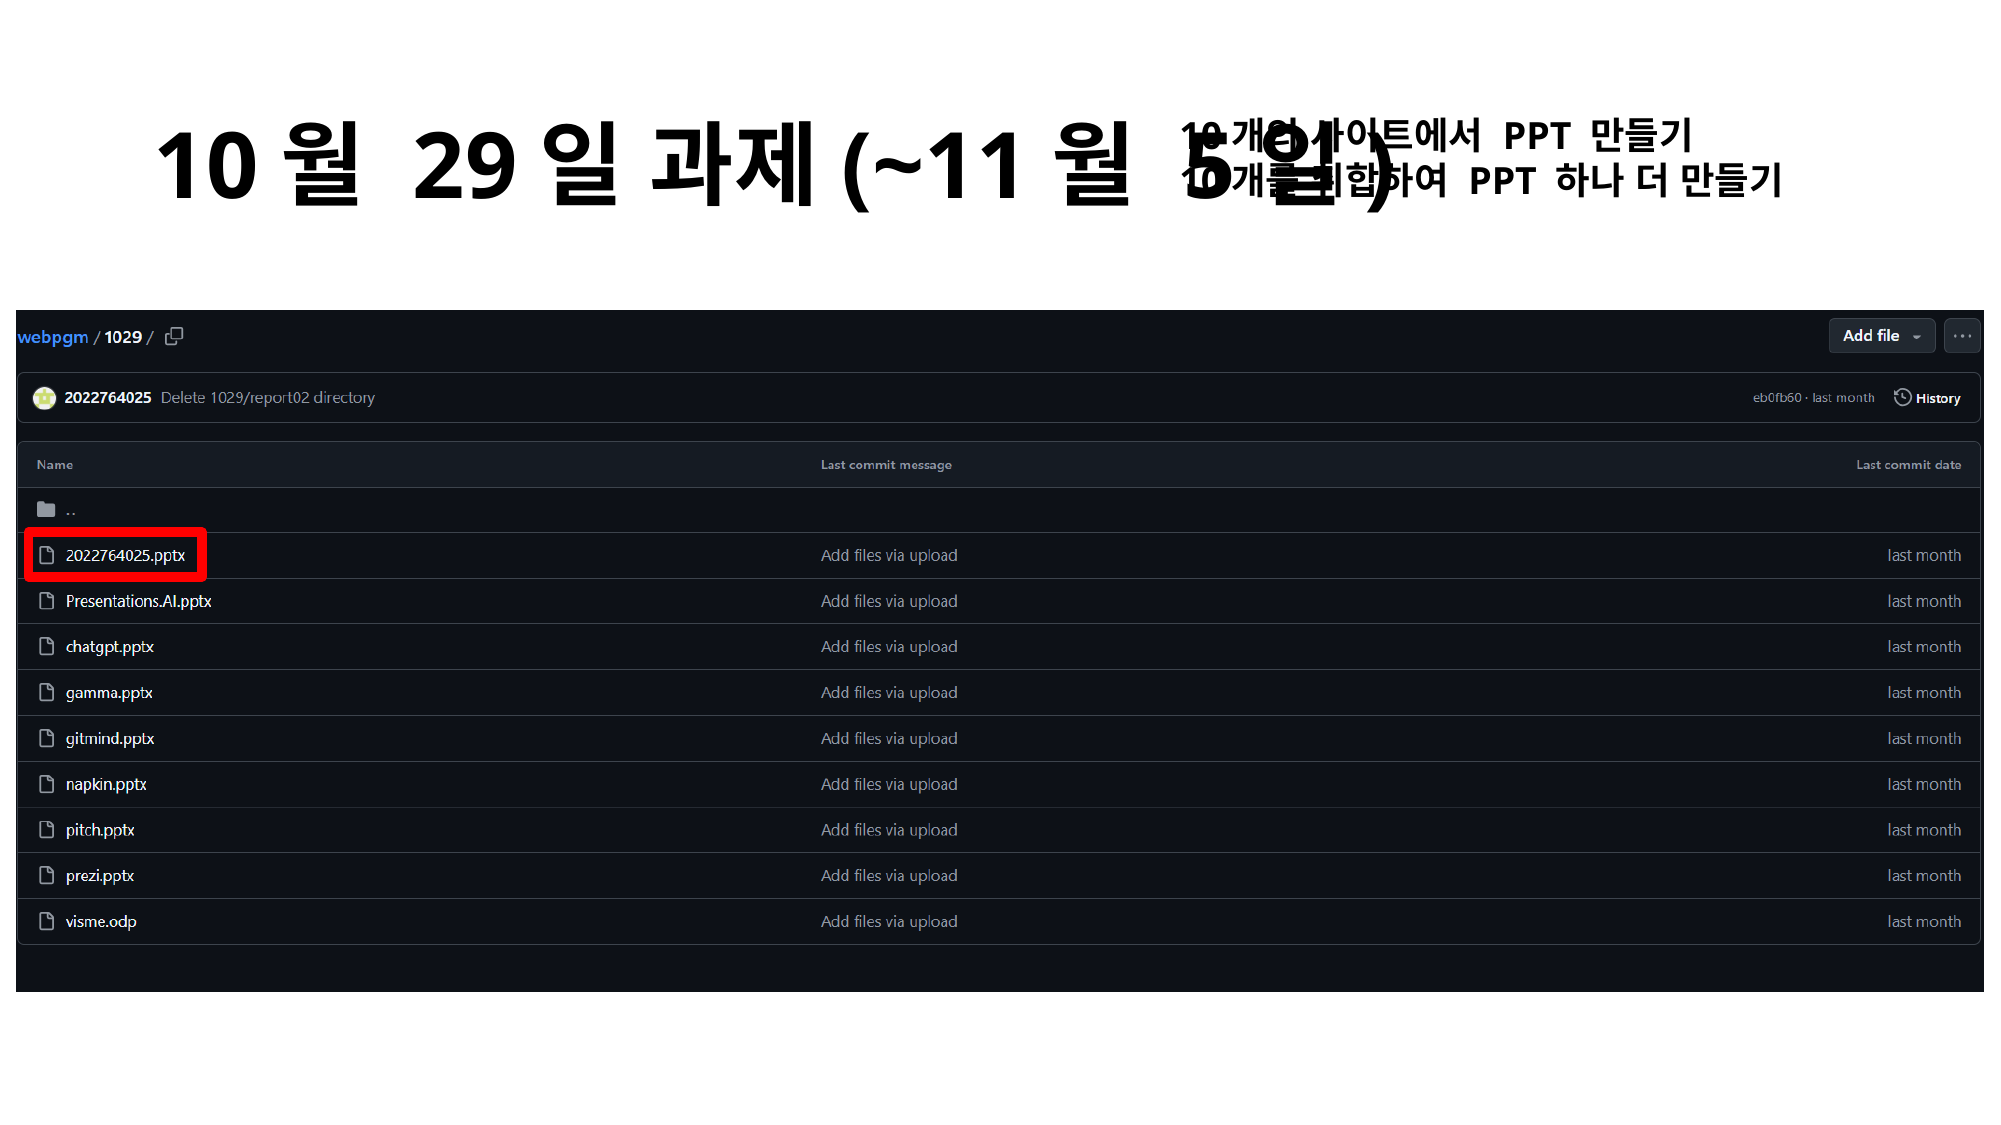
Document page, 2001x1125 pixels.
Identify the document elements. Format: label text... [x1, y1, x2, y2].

text_box 10개의 사이트에서 PPT 만들기 10개를 취합하여 PPT 하나 더 만들기 [1164, 104, 1799, 210]
title 10월 29일 과제(~11월 5일) [138, 60, 1864, 278]
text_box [16, 310, 1984, 992]
